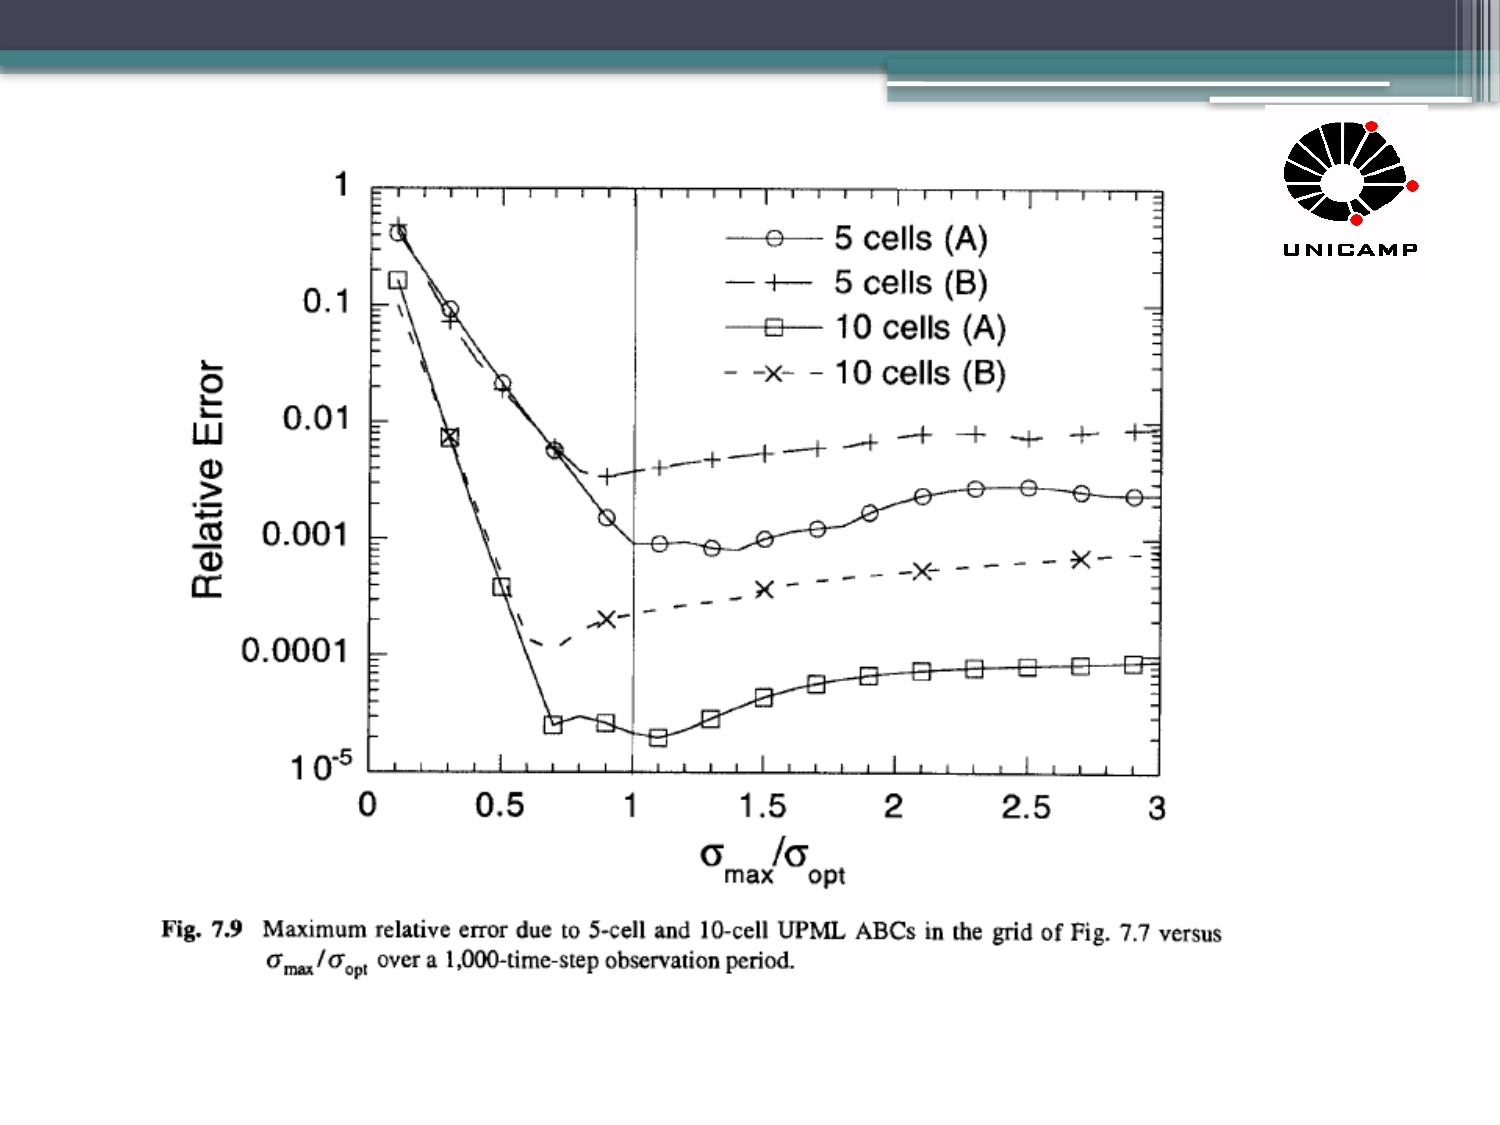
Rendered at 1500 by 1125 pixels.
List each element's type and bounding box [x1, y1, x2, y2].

picture [128, 163, 1234, 991]
picture [1265, 105, 1428, 281]
